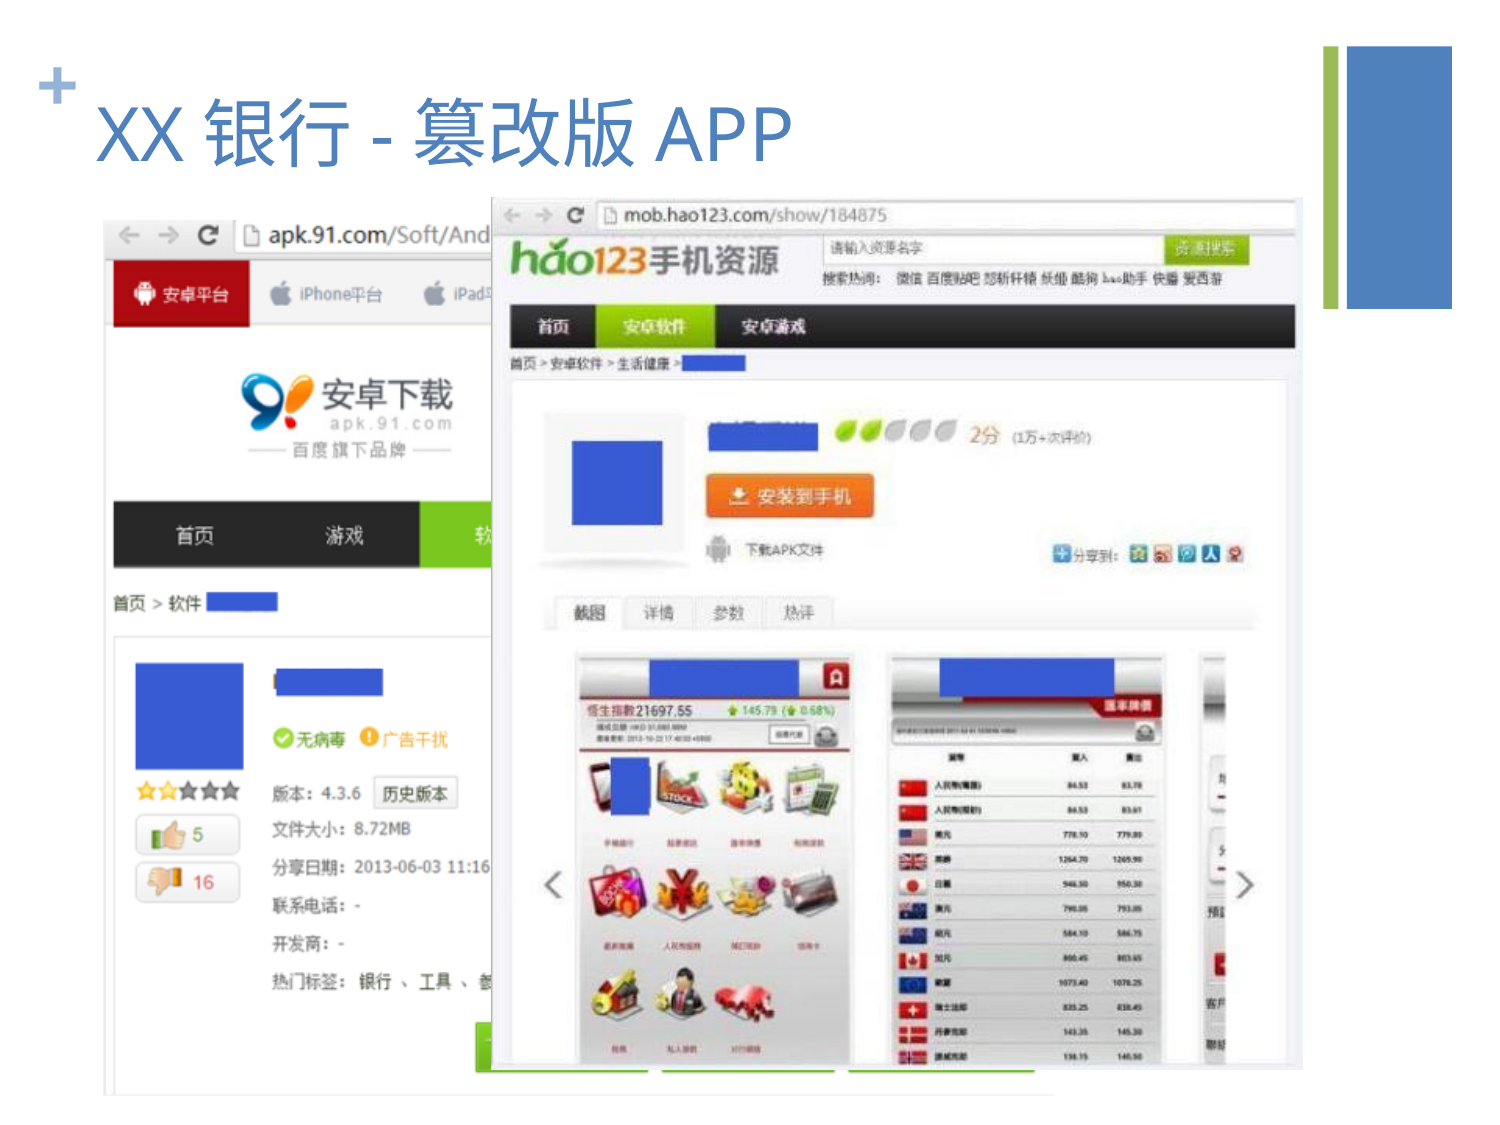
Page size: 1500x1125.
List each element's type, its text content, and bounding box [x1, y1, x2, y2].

picture [491, 196, 1303, 1071]
picture [103, 220, 1054, 1097]
title XX银行-篡改版APP [81, 79, 1322, 263]
